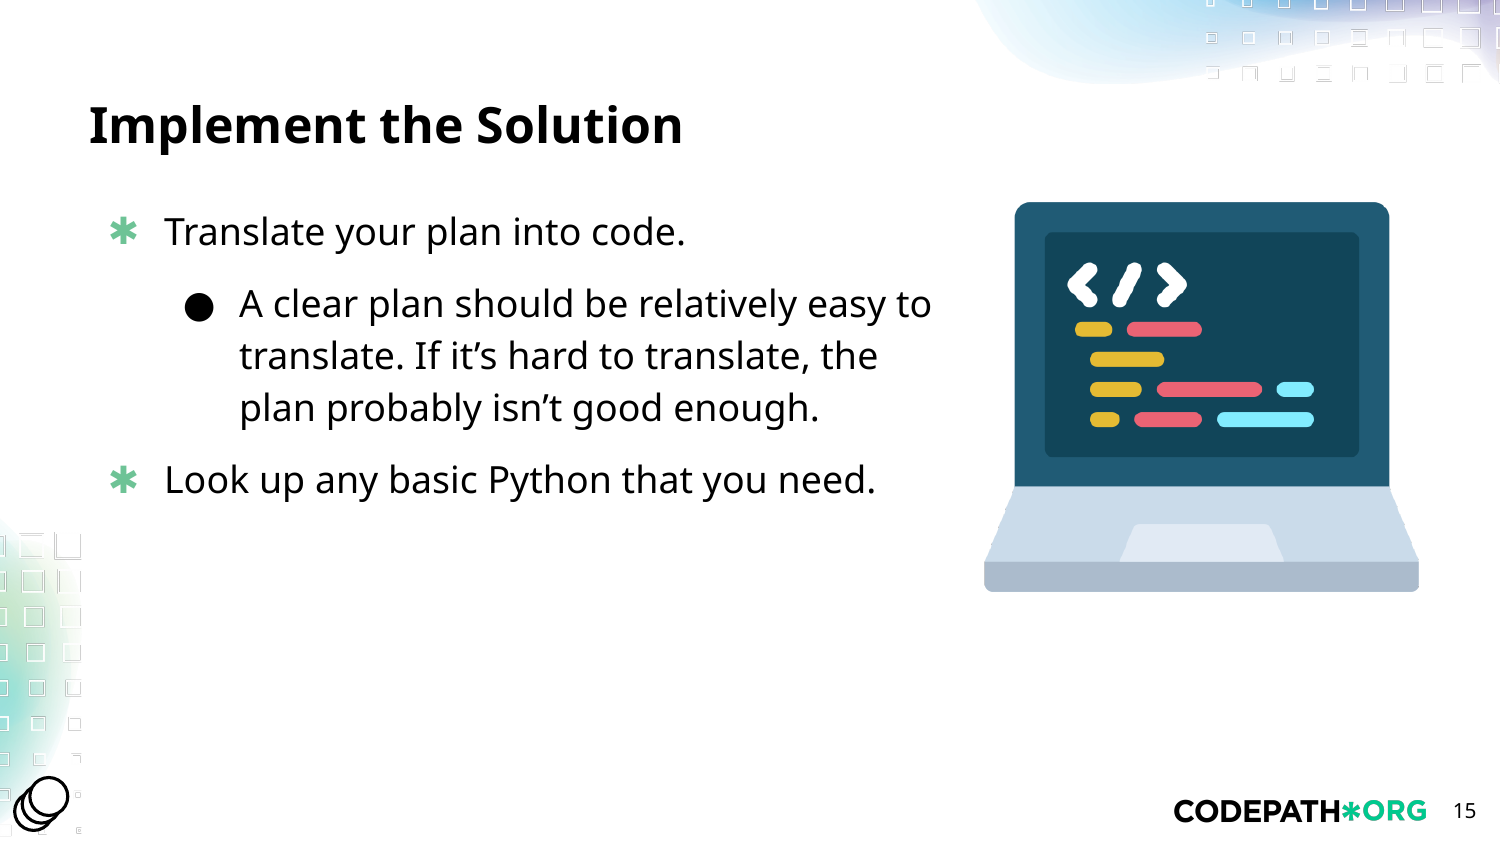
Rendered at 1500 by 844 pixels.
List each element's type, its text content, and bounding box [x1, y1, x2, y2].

picture [0, 451, 166, 844]
picture [1173, 799, 1401, 823]
slide_number ‹#› [1401, 786, 1492, 837]
picture [950, 0, 1500, 96]
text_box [14, 777, 68, 831]
text_box Translate your plan into code. A clear plan should be relatively easy to translate. If it’s hard to translate, the plan probably isn’t good enough. Look up any basic Python that you need. [74, 185, 970, 517]
title Implement the Solution [74, 78, 1426, 173]
picture [977, 172, 1426, 622]
